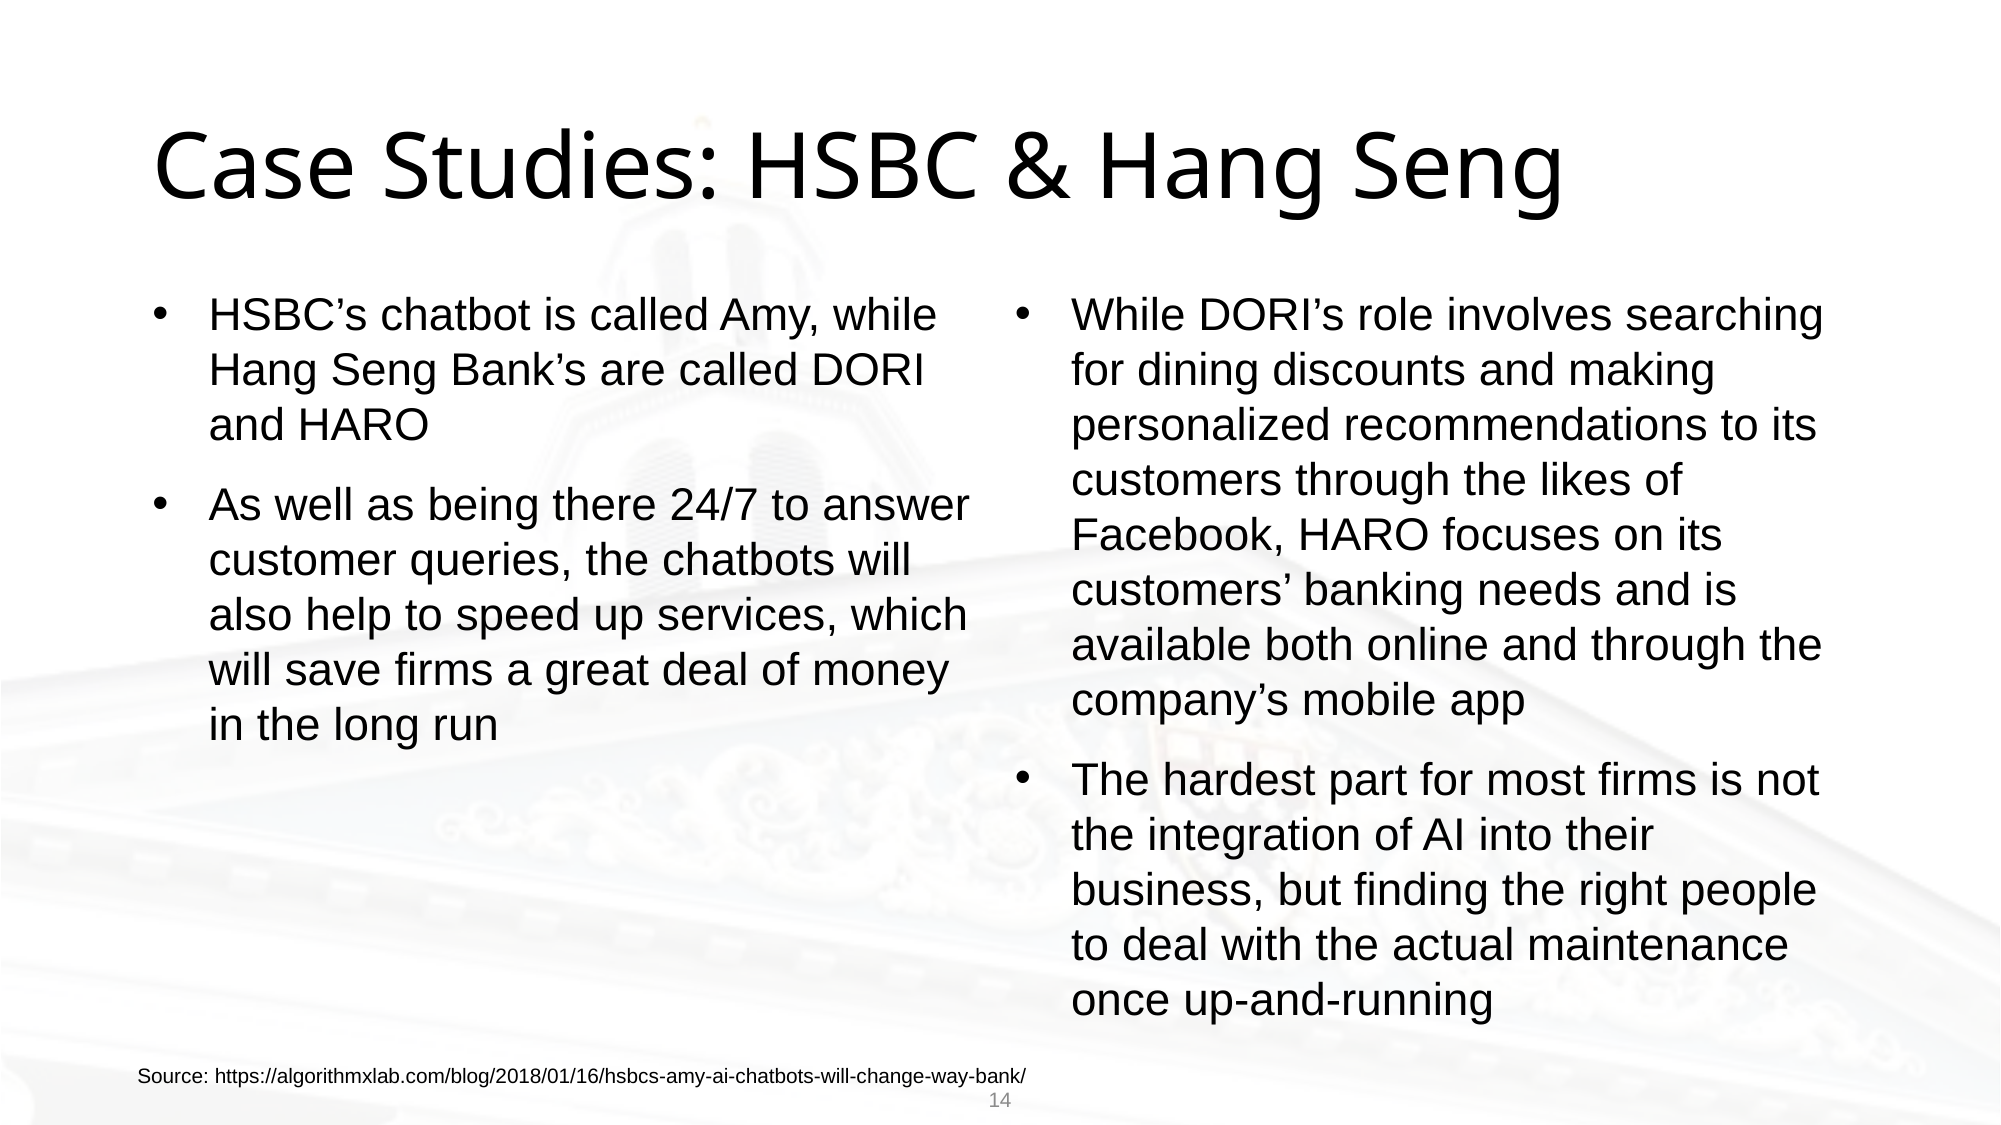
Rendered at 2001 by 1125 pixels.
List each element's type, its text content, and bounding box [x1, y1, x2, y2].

text_box While DORI’s role involves searching for dining discounts and making personalized recommendations to its customers through the likes of Facebook, HARO focuses on its customers’ banking needs and is available both online and through the company’s mobile app The hardest part for most firms is not the integration of AI into their business, but finding the right people to deal with the actual maintenance once up-and-running [999, 277, 1863, 1055]
text_box Source: https://algorithmxlab.com/blog/2018/01/16/hsbcs-amy-ai-chatbots-will-change-way-bank/ [137, 1055, 1863, 1096]
title Case Studies: HSBC & Hang Seng [137, 59, 1863, 277]
text_box HSBC’s chatbot is called Amy, while Hang Seng Bank’s are called DORI and HARO As well as being there 24/7 to answer customer queries, the chatbots will also help to speed up services, which will save firms a great deal of money in the long run [137, 277, 999, 1055]
slide_number 14 [774, 1096, 1225, 1125]
